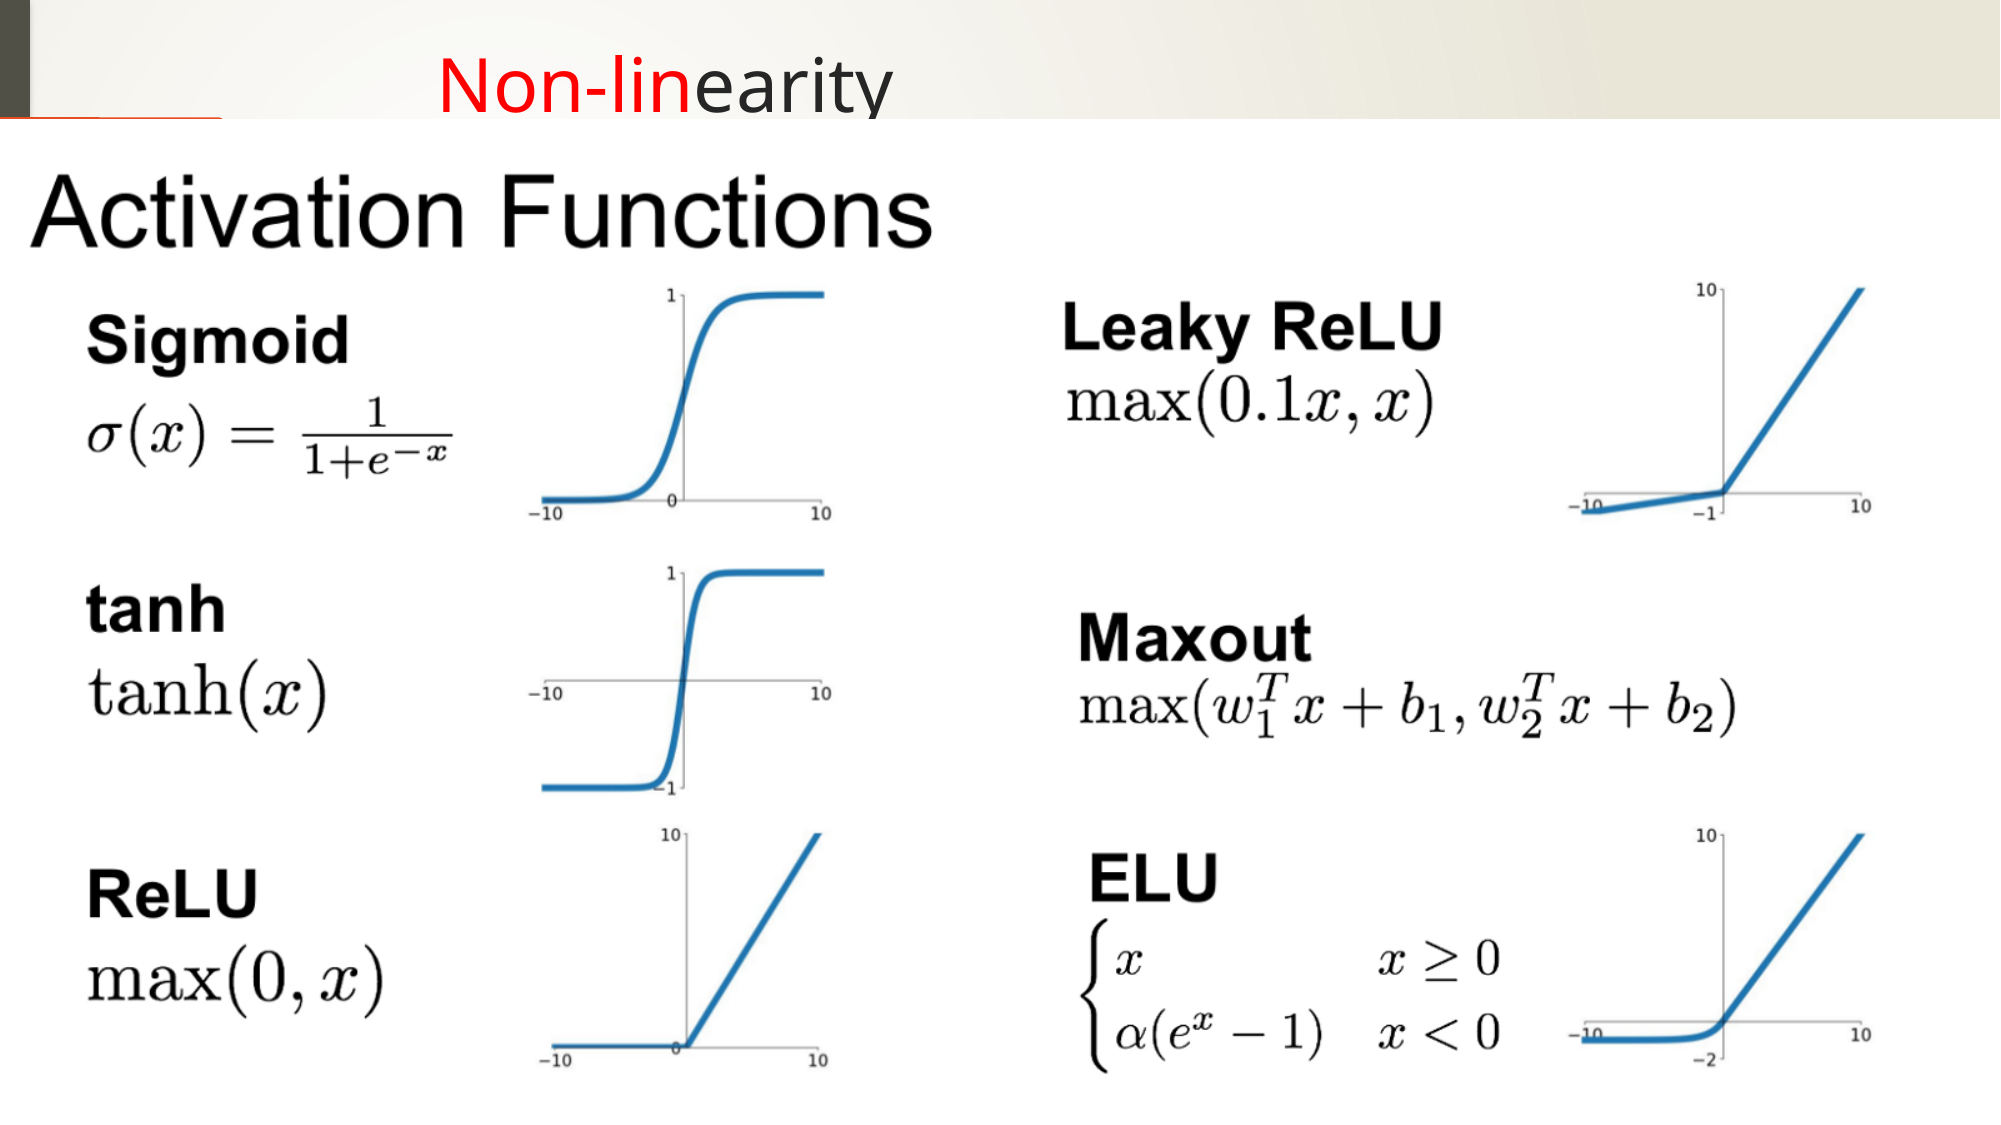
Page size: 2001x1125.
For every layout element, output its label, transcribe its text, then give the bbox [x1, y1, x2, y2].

picture [0, 119, 2000, 1125]
text_box Non-linearity [421, 29, 1284, 119]
